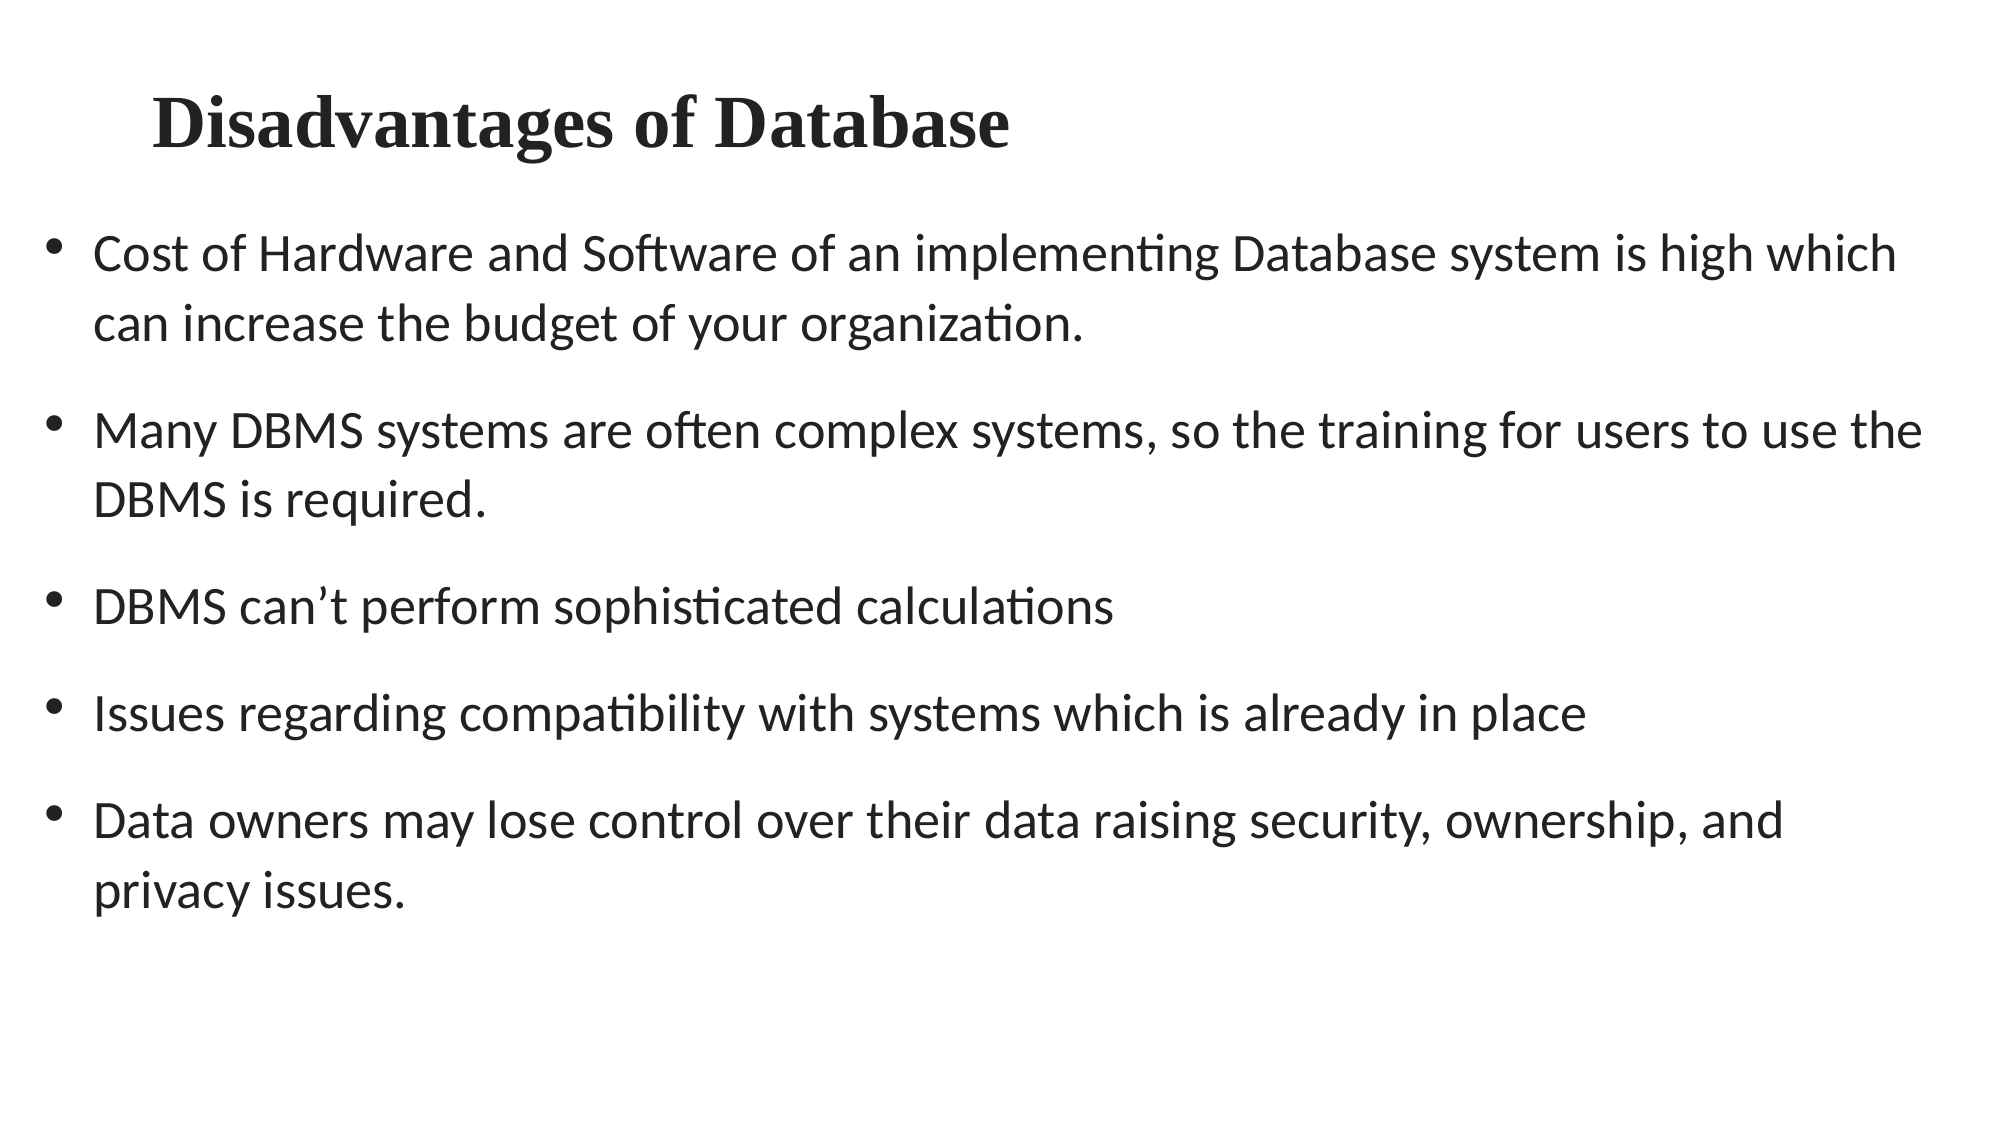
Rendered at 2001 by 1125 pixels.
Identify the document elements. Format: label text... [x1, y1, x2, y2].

list Cost of Hardware and Software of an implementing Database system is high which can increase the budget of your organization. Many DBMS systems are often complex systems, so the training for users to use the DBMS is required. DBMS can’t perform sophisticated calculations Issues regarding compatibility with systems which is already in place Data owners may lose control over their data raising security, ownership, and privacy issues. [22, 205, 1958, 1049]
title Disadvantages of Database [137, 59, 1863, 205]
